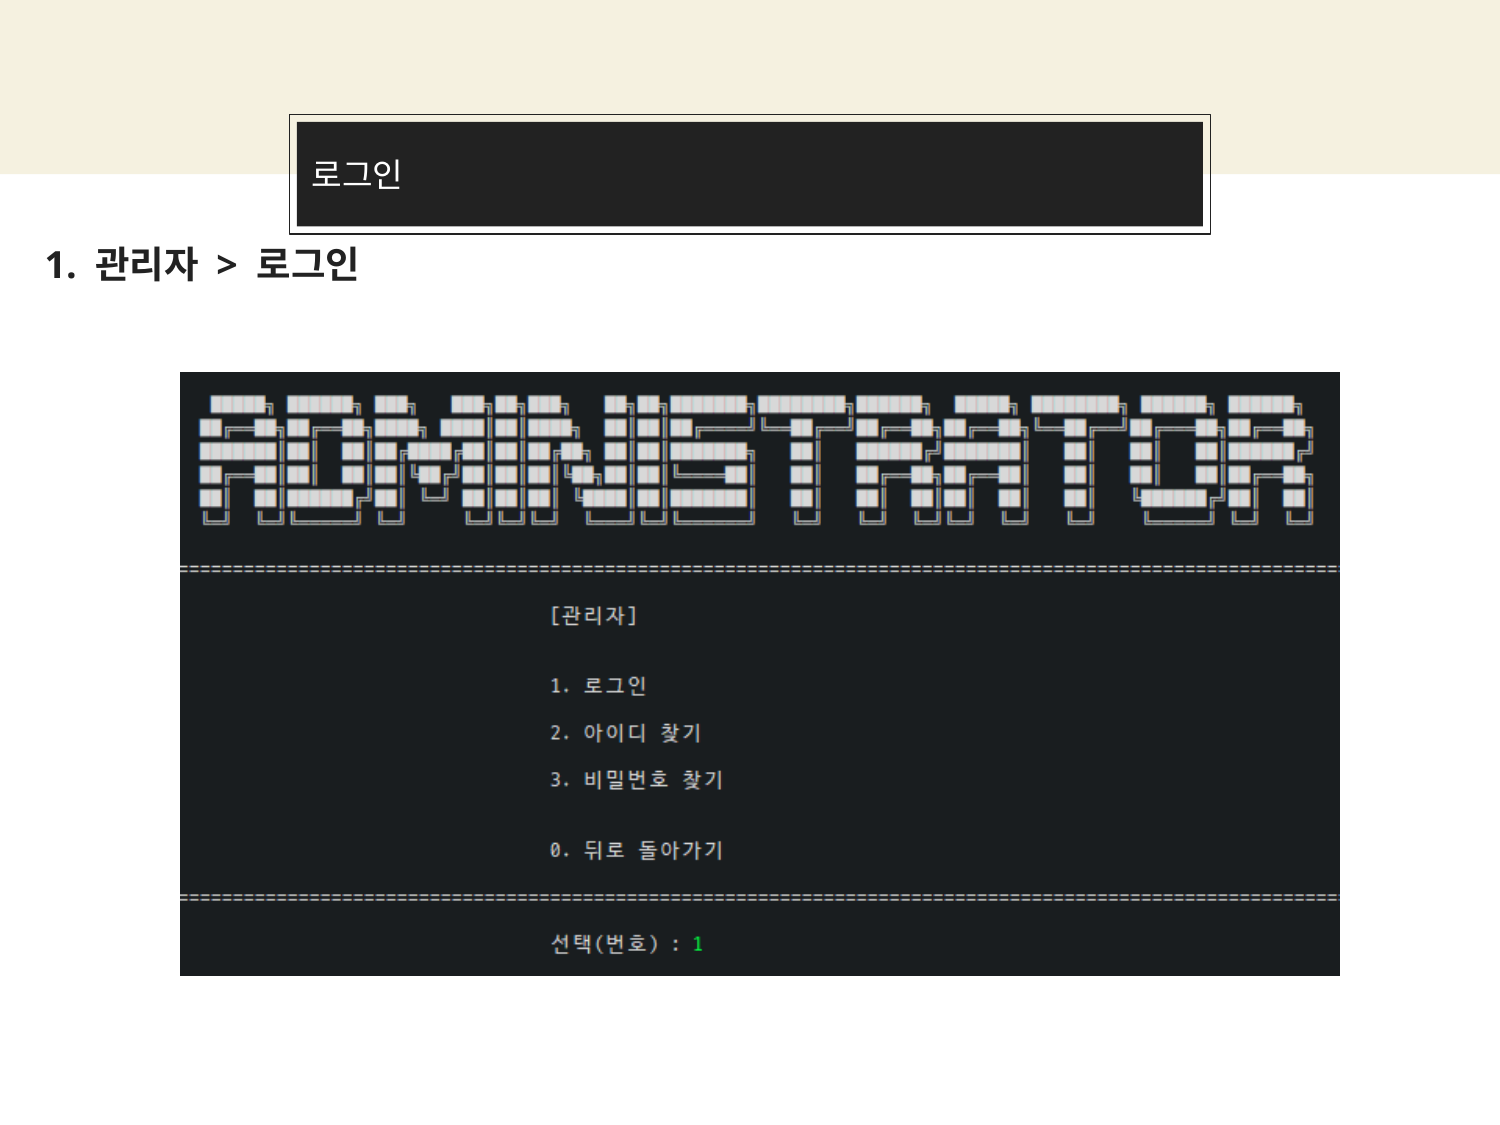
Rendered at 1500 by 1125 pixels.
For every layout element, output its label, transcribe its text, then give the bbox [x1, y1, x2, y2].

title 로그인 [296, 121, 1203, 226]
picture [179, 372, 1340, 976]
list 1. 관리자 > 로그인 [29, 226, 1425, 1078]
